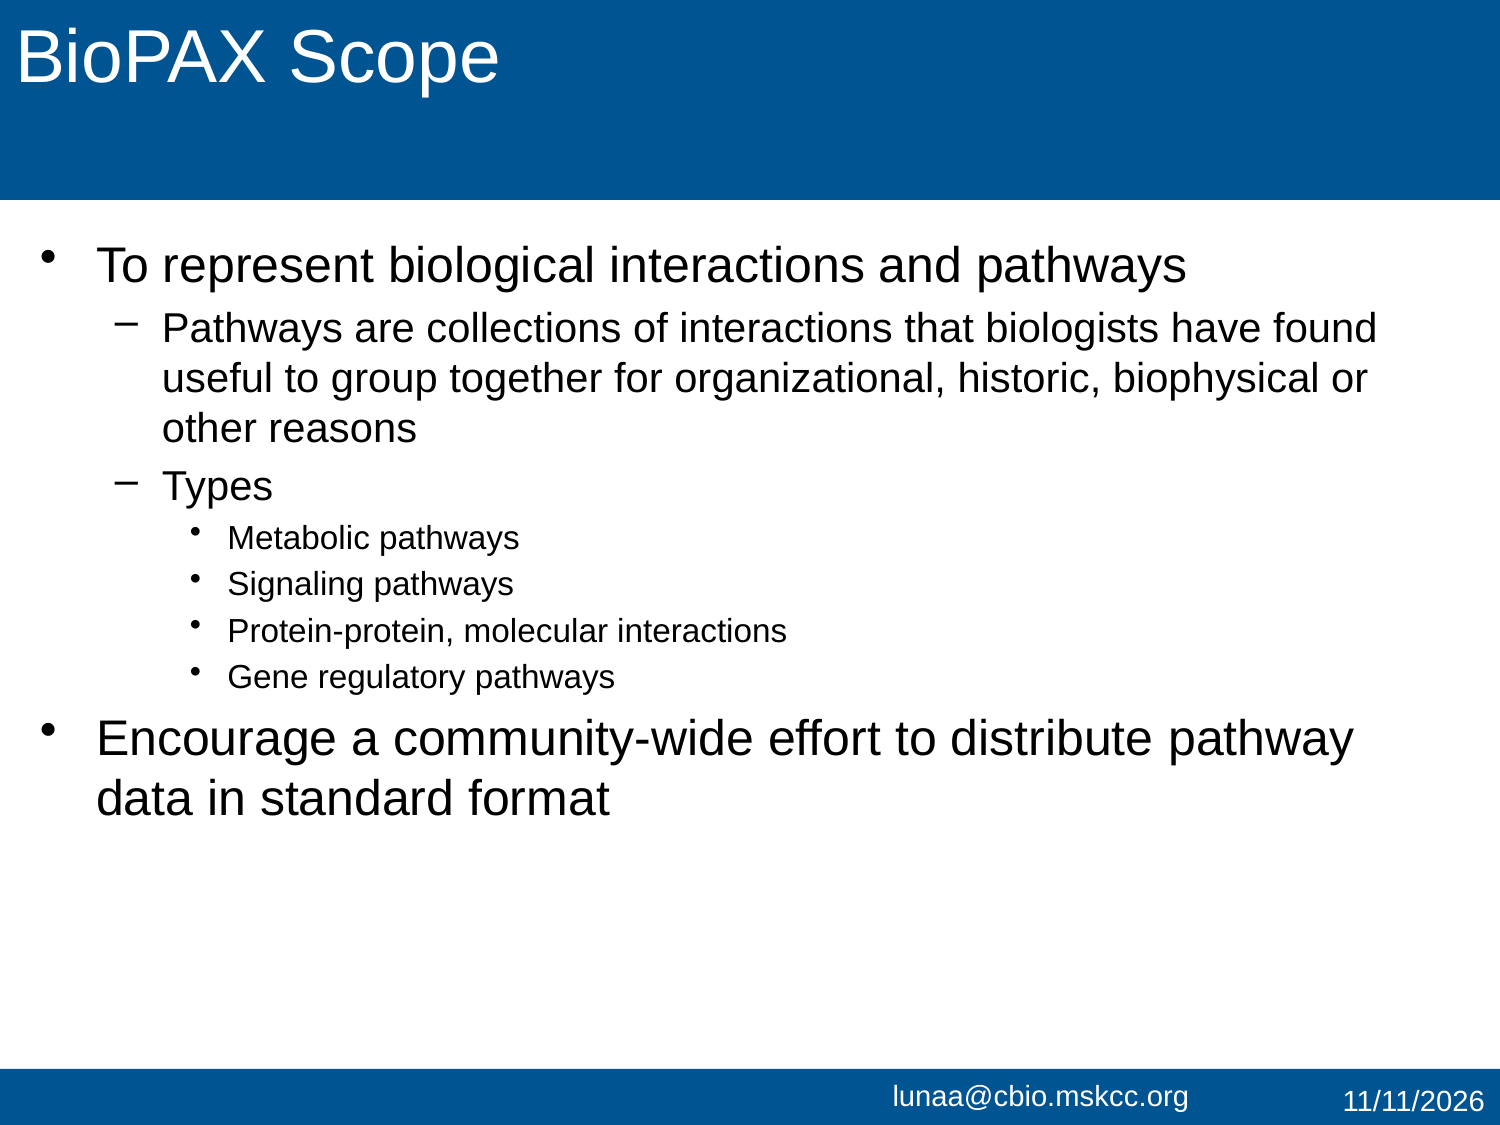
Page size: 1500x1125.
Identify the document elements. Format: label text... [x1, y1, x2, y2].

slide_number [1187, 1049, 1500, 1125]
title BioPAX Scope [0, 0, 1500, 188]
list To represent biological interactions and pathways Pathways are collections of interactions that biologists have found useful to group together for organizational, historic, biophysical or other reasons Types Metabolic pathways Signaling pathways Protein-protein, molecular interactions Gene regulatory pathways Encourage a community-wide effort to distribute pathway data in standard format [24, 224, 1463, 1038]
